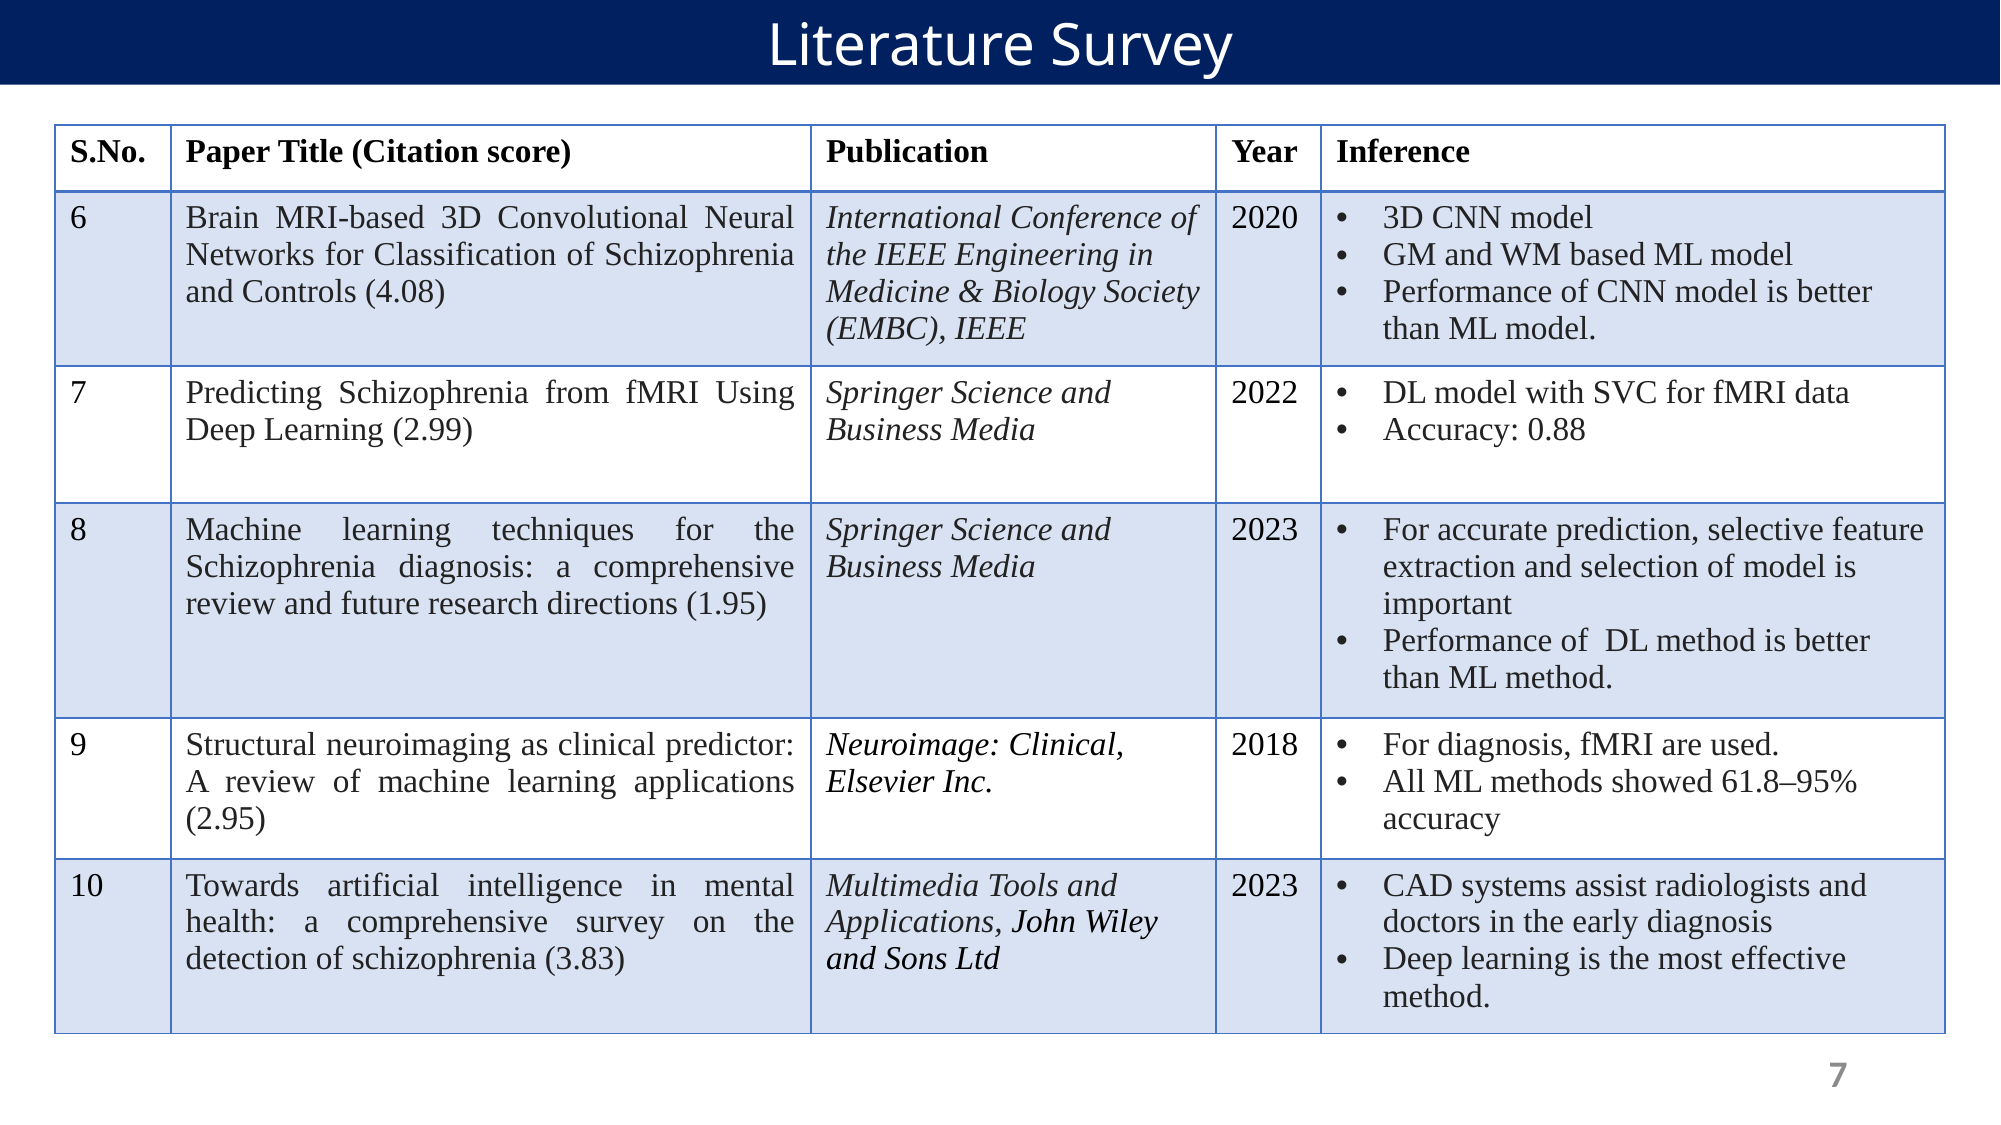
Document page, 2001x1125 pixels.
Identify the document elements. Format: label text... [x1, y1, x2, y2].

table_cell 2018 [1217, 719, 1320, 858]
table_header Paper Title (Citation score) [172, 126, 810, 190]
table_cell 2023 [1217, 504, 1320, 717]
table_cell Predicting Schizophrenia from fMRI Using Deep Learning (2.99) [172, 367, 810, 502]
text_box Literature Survey [0, 0, 2000, 85]
table_header S.No. [56, 126, 170, 190]
table_cell International Conference of the IEEE Engineering in Medicine & Biology Society (EMBC), IEEE [812, 193, 1215, 365]
table_header Year [1217, 126, 1320, 190]
slide_number 7 [1412, 1042, 1863, 1103]
table_cell 2023 [1217, 860, 1320, 1033]
table_cell 3D CNN model GM and WM based ML model Performance of CNN model is better than ML model. [1322, 193, 1944, 365]
table_cell CAD systems assist radiologists and doctors in the early diagnosis Deep learning is the most effective method. [1322, 860, 1944, 1033]
table_cell For diagnosis, fMRI are used. All ML methods showed 61.8–95% accuracy [1322, 719, 1944, 858]
table_cell DL model with SVC for fMRI data Accuracy: 0.88 [1322, 367, 1944, 502]
table_cell Springer Science and Business Media [812, 367, 1215, 502]
table_cell Springer Science and Business Media [812, 504, 1215, 717]
table_header Publication [812, 126, 1215, 190]
table_cell For accurate prediction, selective feature extraction and selection of model is important Performance of DL method is better than ML method. [1322, 504, 1944, 717]
table_cell 9 [56, 719, 170, 858]
table_cell Neuroimage: Clinical, Elsevier Inc. [812, 719, 1215, 858]
table_cell 2020 [1217, 193, 1320, 365]
table_cell 7 [56, 367, 170, 502]
table_cell Brain MRI-based 3D Convolutional Neural Networks for Classification of Schizophrenia and Controls (4.08) [172, 193, 810, 365]
table_cell 6 [56, 193, 170, 365]
table_header Inference [1322, 126, 1944, 190]
table_cell Structural neuroimaging as clinical predictor: A review of machine learning applications (2.95) [172, 719, 810, 858]
table_cell Towards artificial intelligence in mental health: a comprehensive survey on the detection of schizophrenia (3.83) [172, 860, 810, 1033]
table_cell Multimedia Tools and Applications, John Wiley and Sons Ltd [812, 860, 1215, 1033]
table_cell 8 [56, 504, 170, 717]
table_cell Machine learning techniques for the Schizophrenia diagnosis: a comprehensive review and future research directions (1.95) [172, 504, 810, 717]
table_cell 10 [56, 860, 170, 1033]
table_cell 2022 [1217, 367, 1320, 502]
